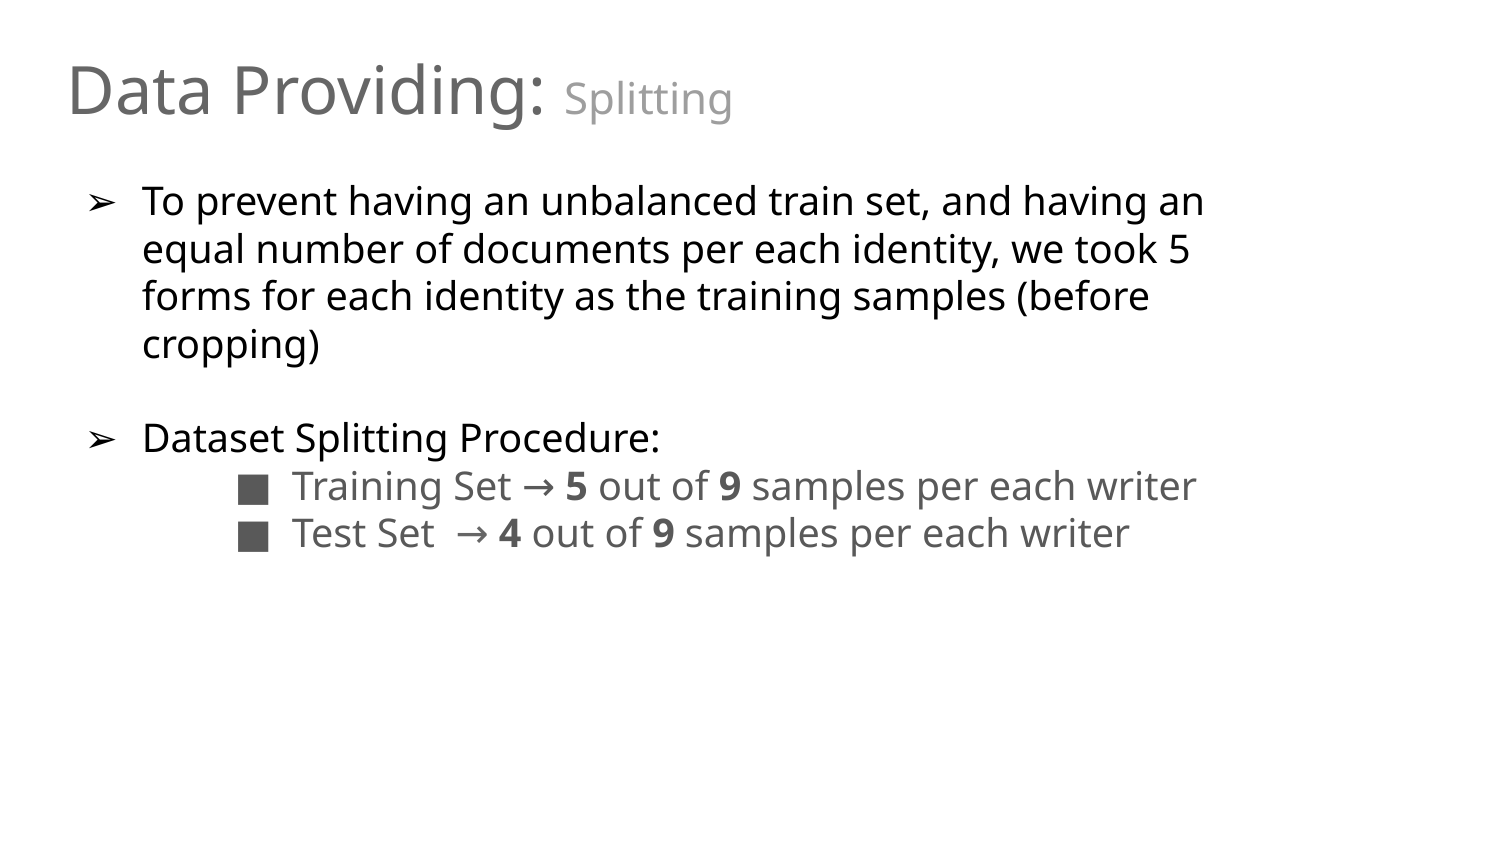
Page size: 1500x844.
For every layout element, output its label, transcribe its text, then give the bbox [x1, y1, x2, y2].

title Data Providing: Splitting [66, 17, 791, 128]
subtitle To prevent having an unbalanced train set, and having an equal number of documents per each identity, we took 5 forms for each identity as the training samples (before cropping) Dataset Splitting Procedure: Training Set → 5 out of 9 samples per each writer Test Set → 4 out of 9 samples per each writer [66, 128, 1224, 773]
